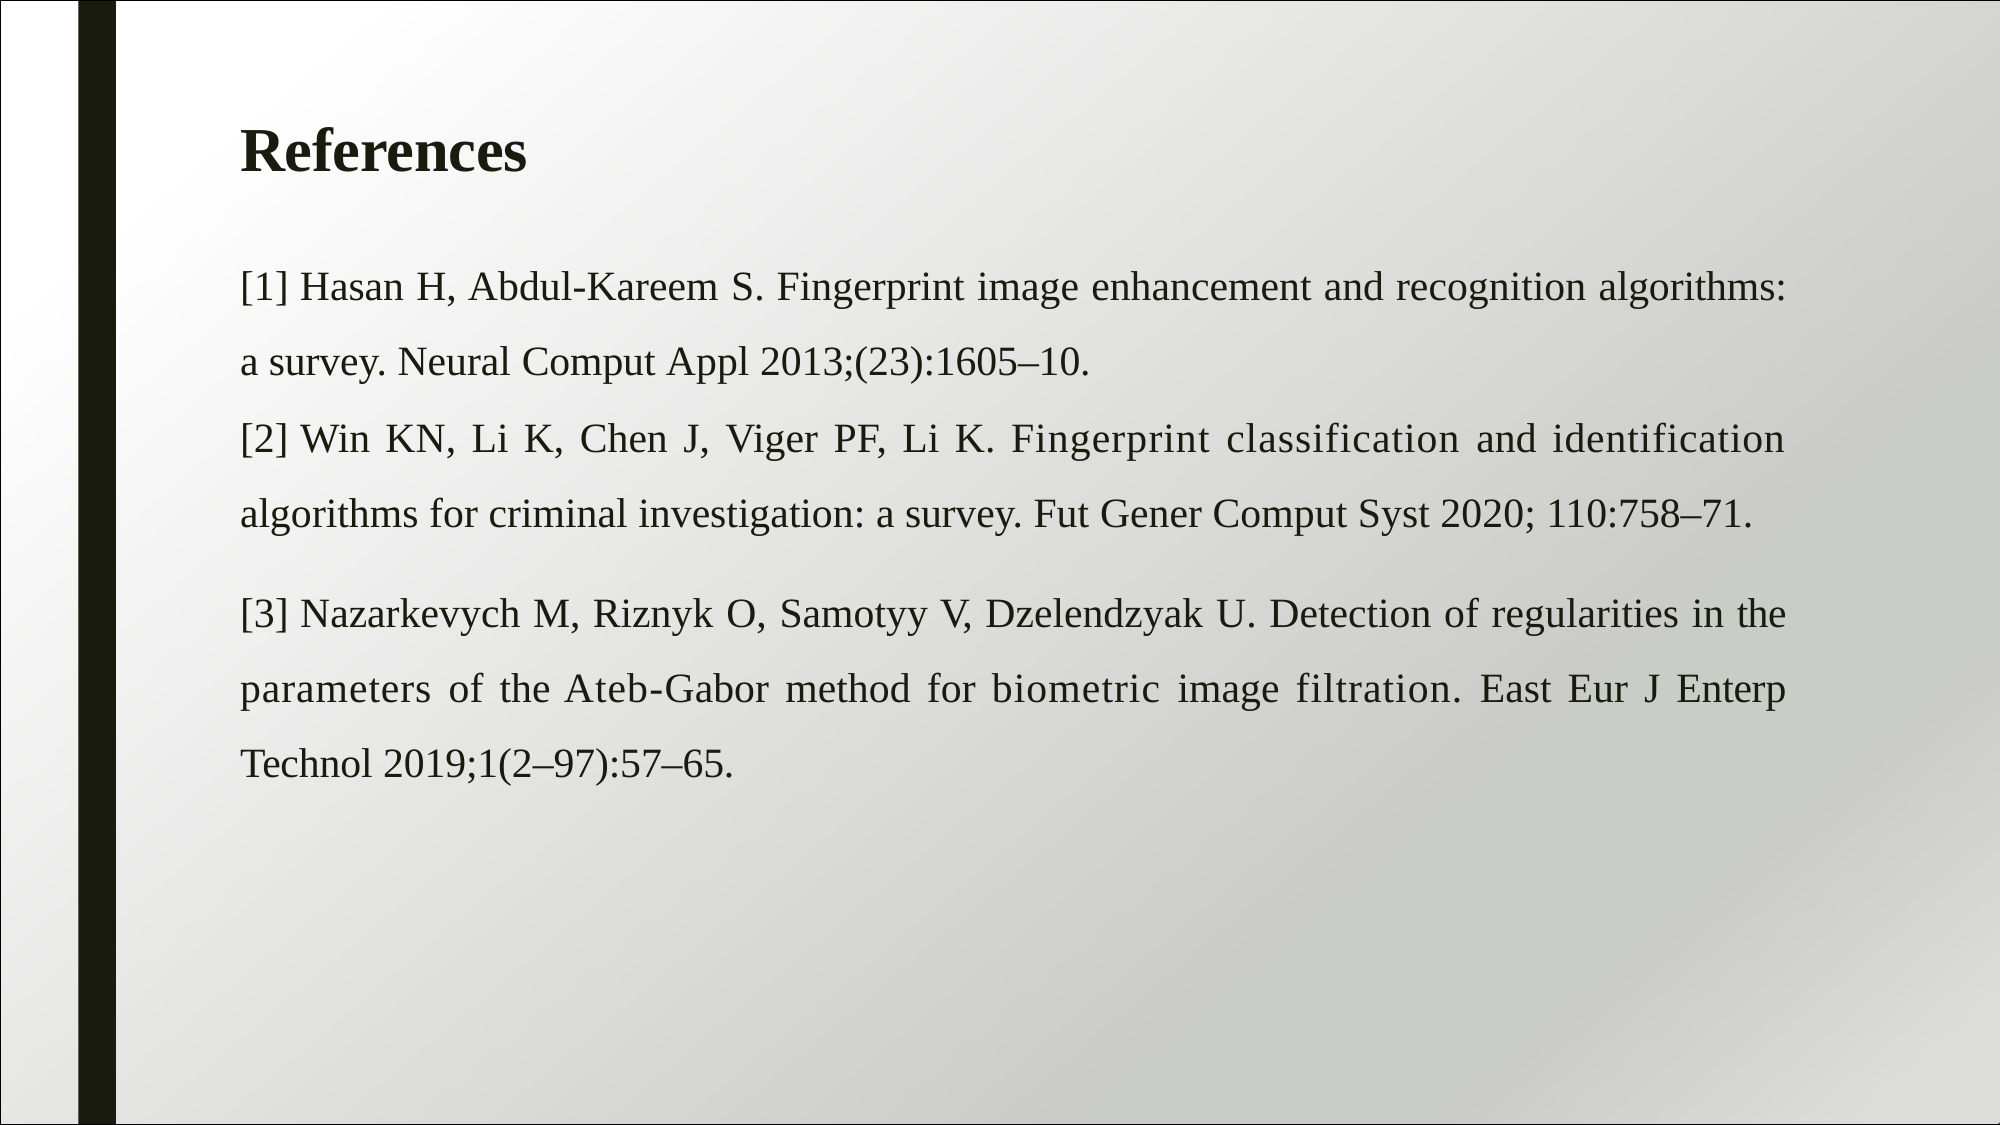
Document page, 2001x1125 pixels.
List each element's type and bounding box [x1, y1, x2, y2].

text_box [0, 0, 2000, 1125]
